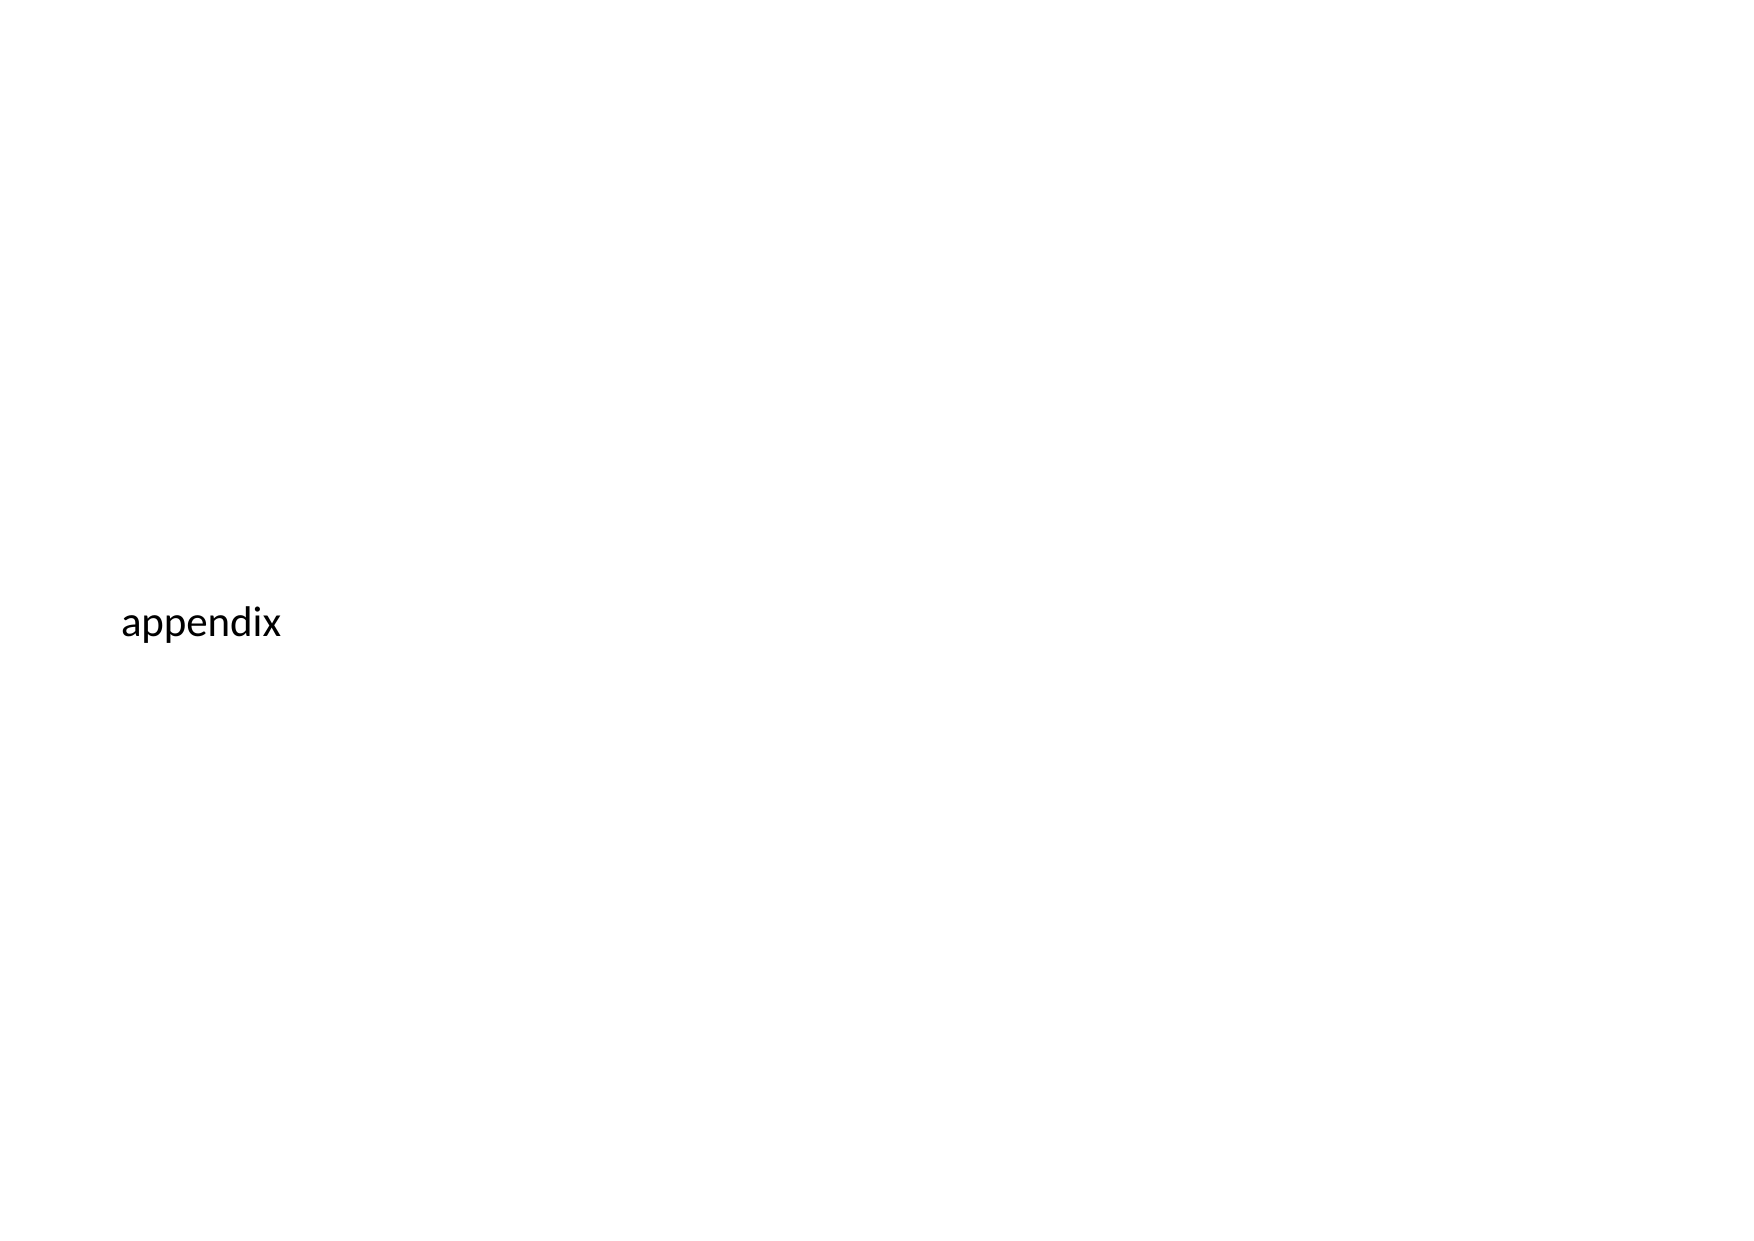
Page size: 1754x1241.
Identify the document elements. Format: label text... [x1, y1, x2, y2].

text_box appendix [106, 586, 296, 653]
